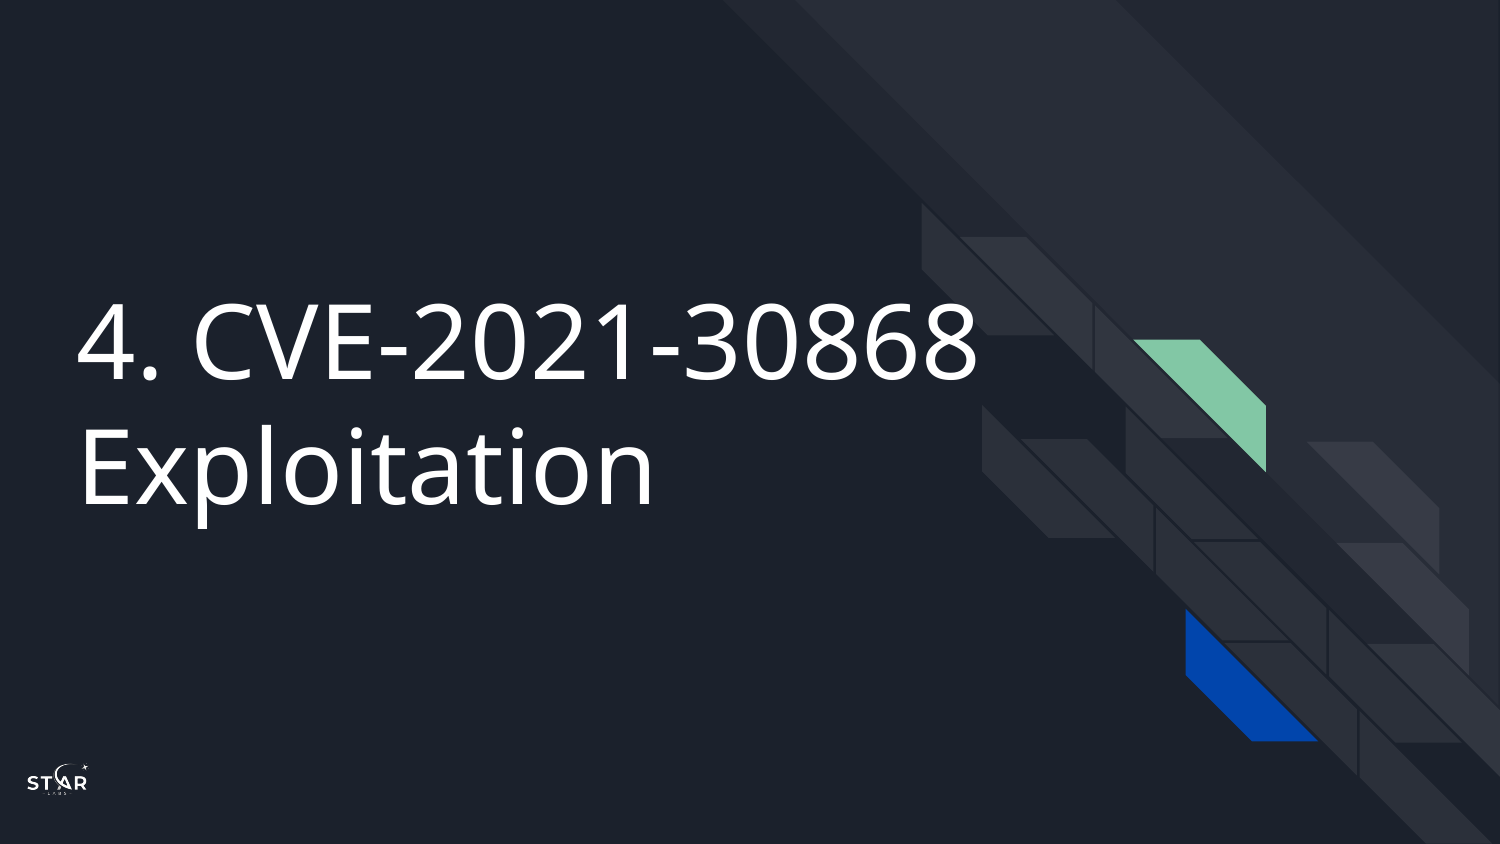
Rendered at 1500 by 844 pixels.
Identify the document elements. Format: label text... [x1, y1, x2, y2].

title 4. CVE-2021-30868 Exploitation [61, 217, 1075, 654]
picture [0, 726, 117, 844]
